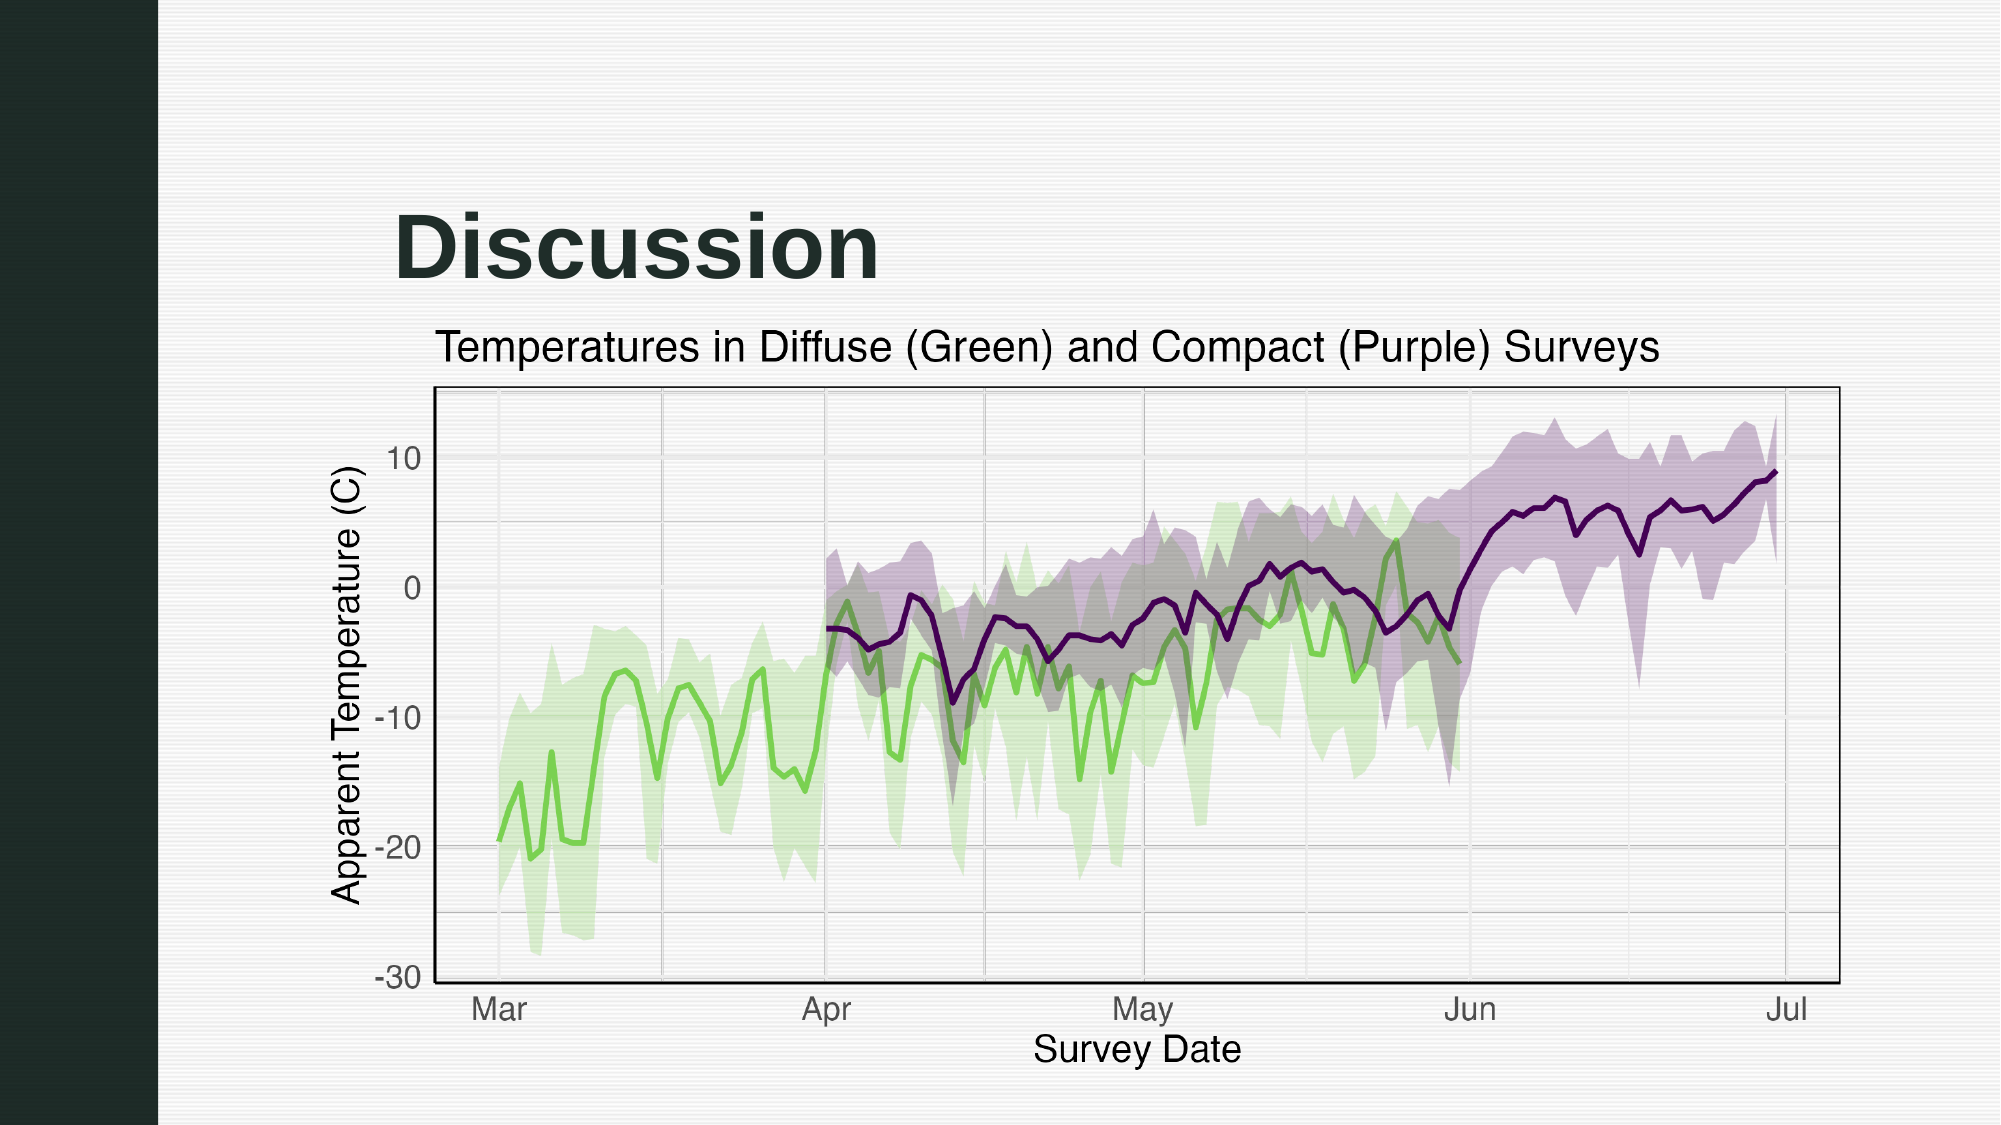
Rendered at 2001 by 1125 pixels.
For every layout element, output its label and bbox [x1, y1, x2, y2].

list [315, 314, 1855, 1085]
picture [0, 0, 2000, 1125]
